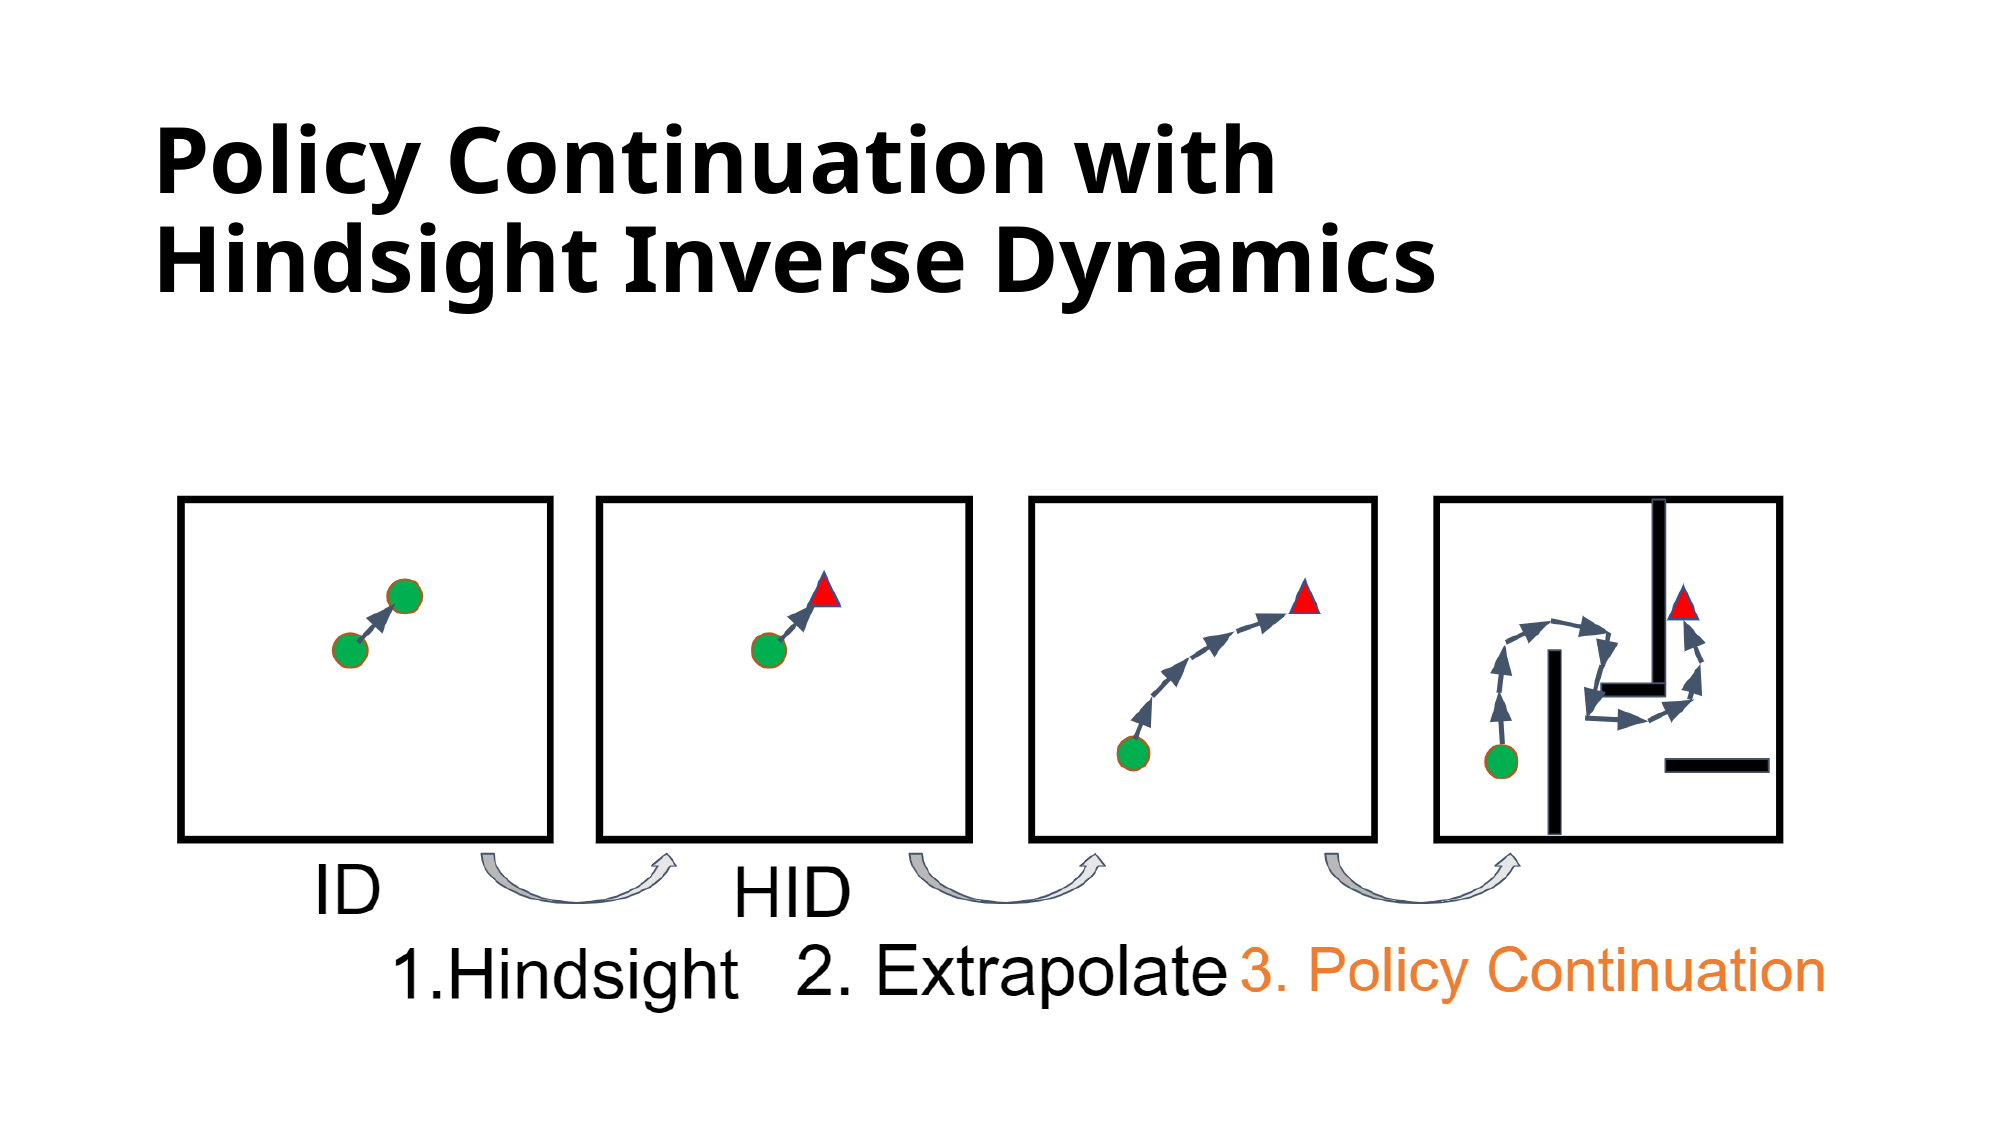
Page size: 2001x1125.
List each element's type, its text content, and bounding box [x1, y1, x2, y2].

picture [174, 482, 1828, 1021]
title Policy Continuation with Hindsight Inverse Dynamics [137, 104, 1863, 323]
